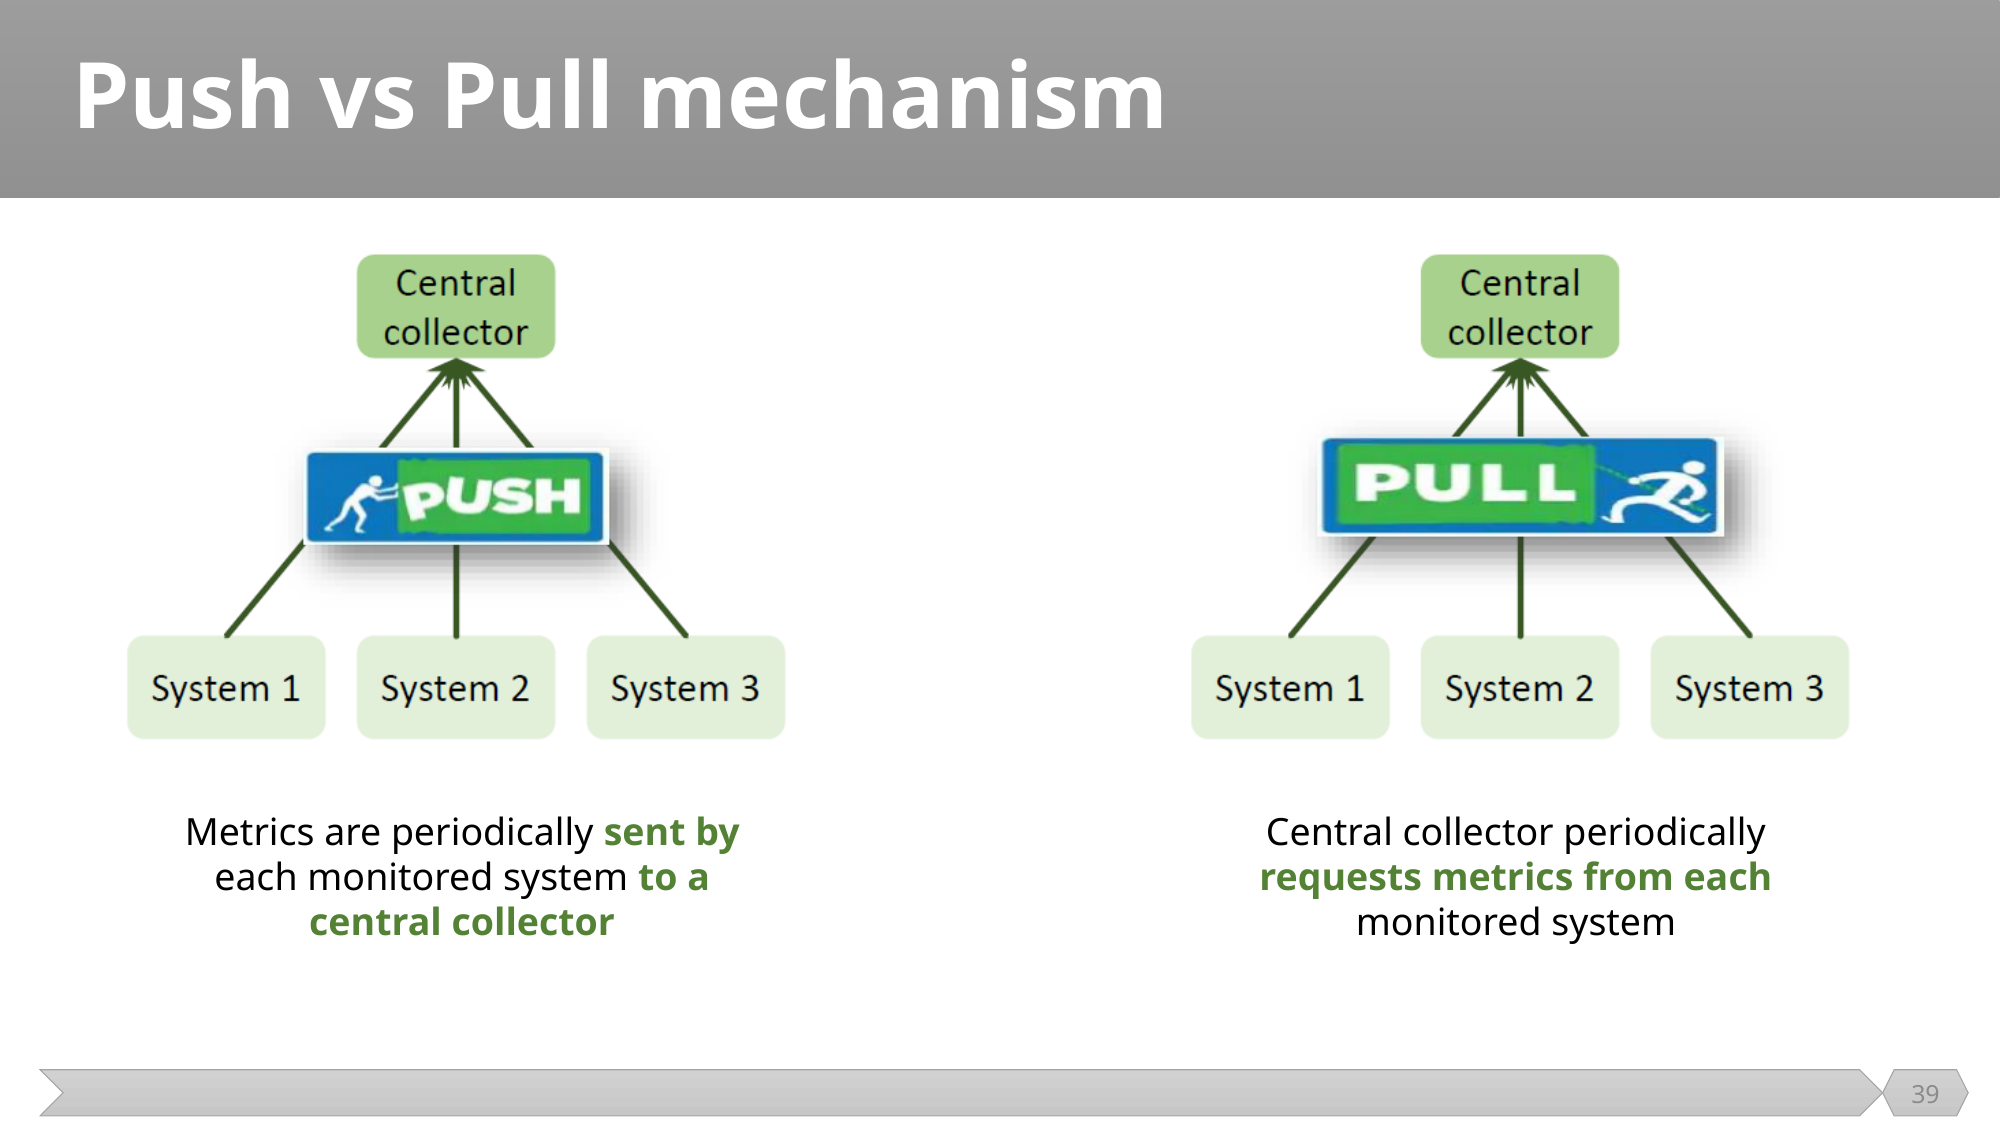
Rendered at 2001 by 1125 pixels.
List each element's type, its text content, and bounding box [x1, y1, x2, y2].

text_box Metrics are periodically sent by each monitored system to a central collector [129, 800, 795, 951]
text_box Central collector periodically requests metrics from each monitored system [1183, 800, 1849, 951]
slide_number 39 [1882, 1065, 1969, 1125]
picture [89, 230, 1902, 782]
title Push vs Pull mechanism [56, 0, 1969, 199]
